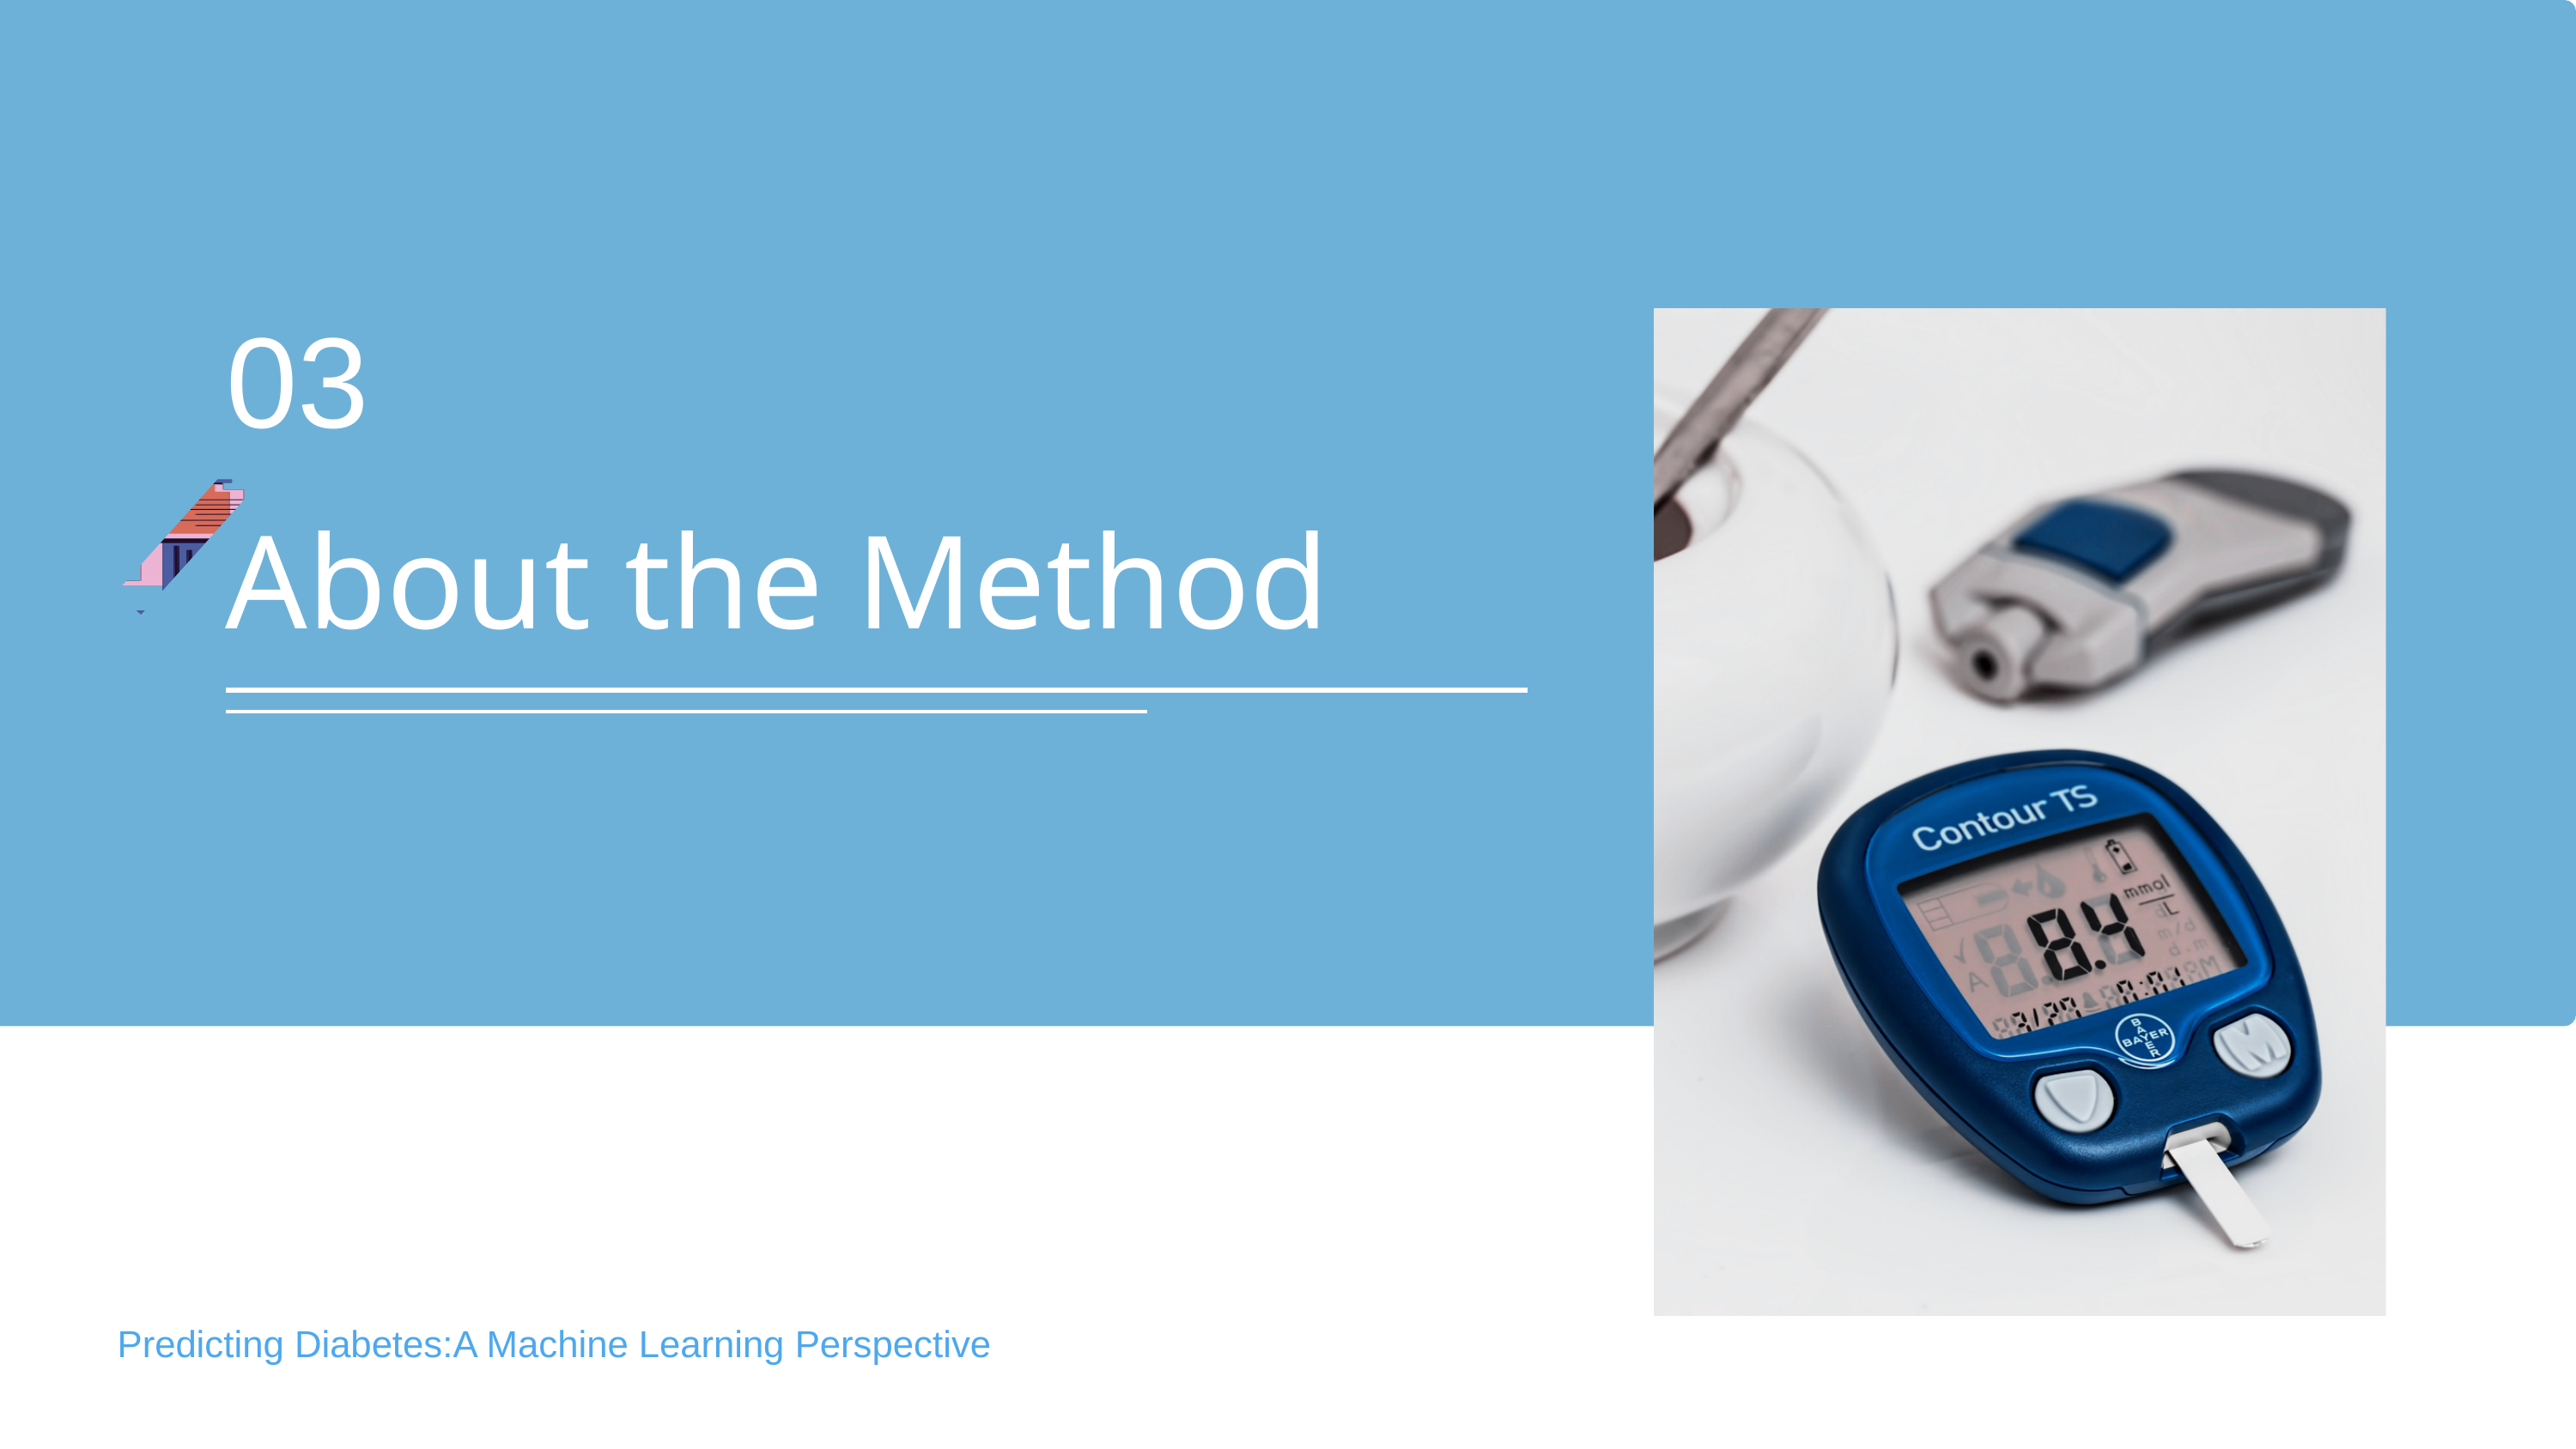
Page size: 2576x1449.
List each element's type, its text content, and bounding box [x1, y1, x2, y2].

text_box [0, 0, 2576, 1027]
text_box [225, 673, 1528, 707]
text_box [225, 713, 1147, 724]
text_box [1653, 308, 2386, 1316]
text_box Predicting Diabetes:A Machine Learning Perspective [116, 1297, 993, 1366]
